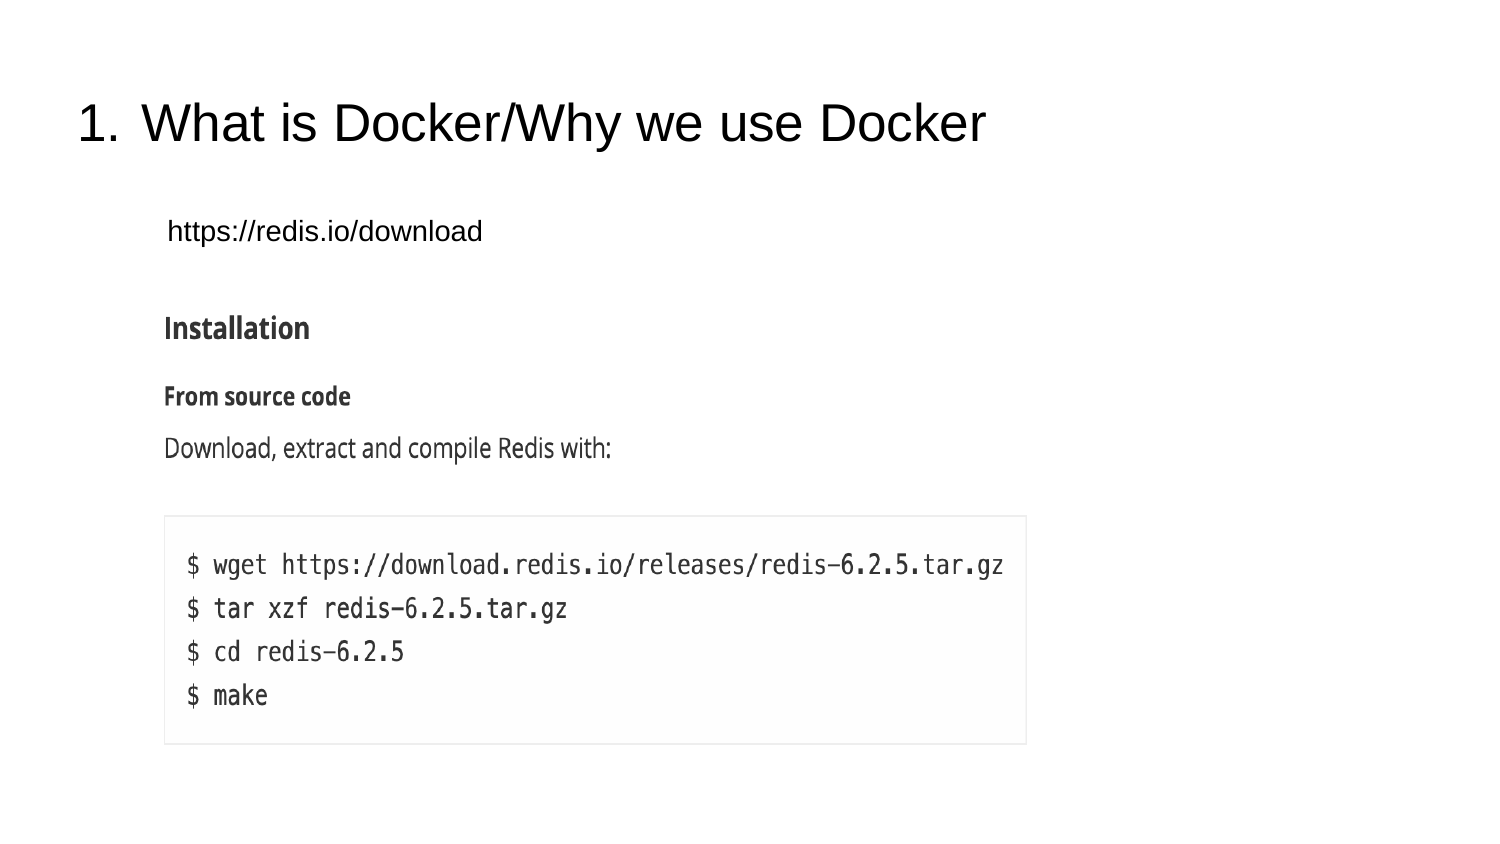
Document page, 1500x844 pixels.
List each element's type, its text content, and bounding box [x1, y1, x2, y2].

text_box https://redis.io/download [152, 196, 645, 262]
picture [152, 292, 1062, 753]
title What is Docker/Why we use Docker [51, 72, 1449, 167]
